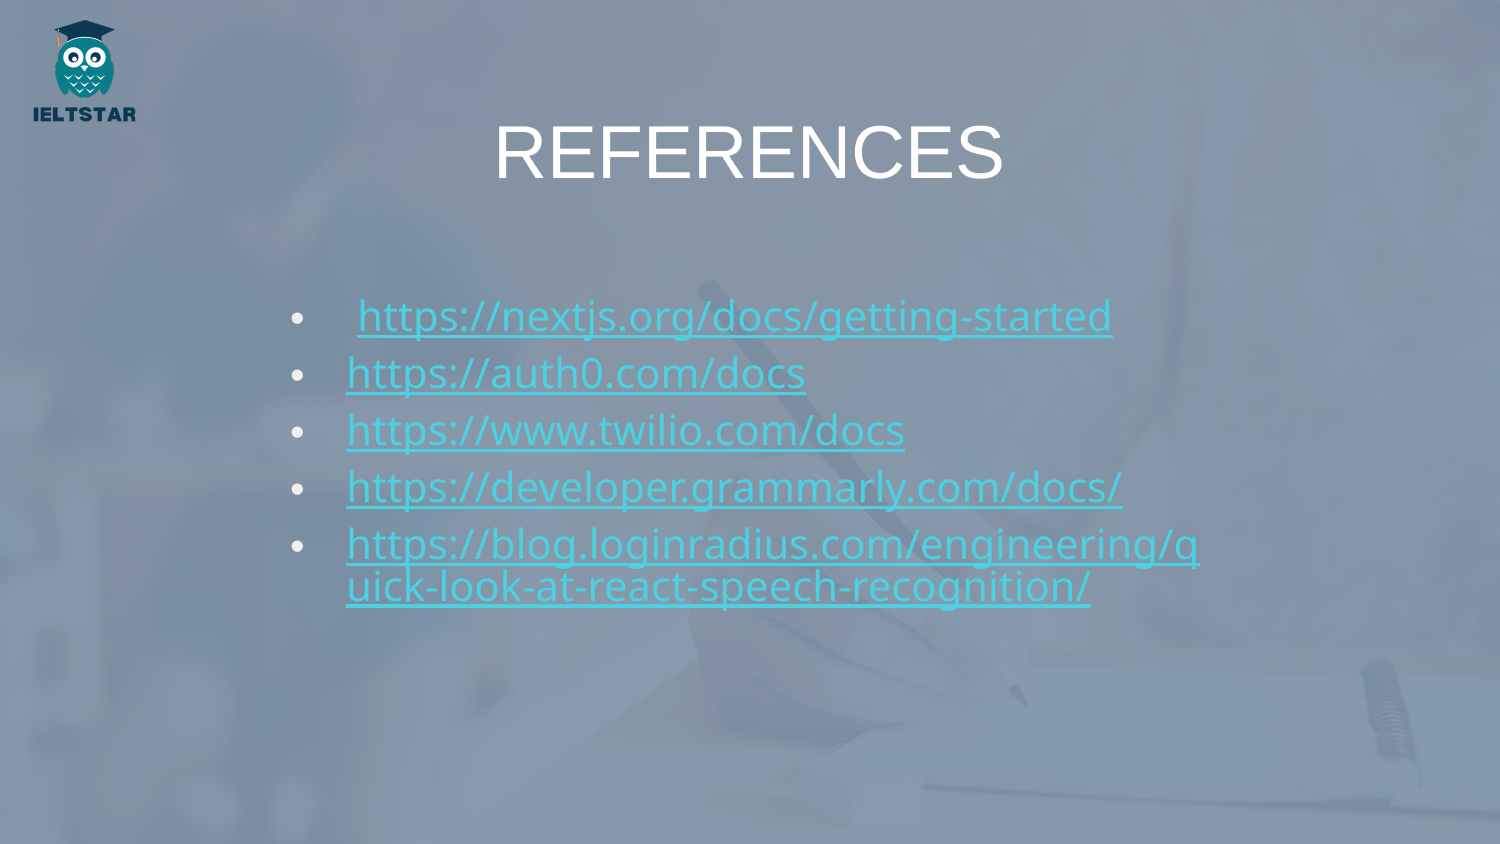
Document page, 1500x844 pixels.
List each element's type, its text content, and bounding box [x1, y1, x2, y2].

title REFERENCES [51, 79, 1449, 218]
text_box https://nextjs.org/docs/getting-started https://auth0.com/docs https://www.twilio.com/docs https://developer.grammarly.com/docs/ https://blog.loginradius.com/engineering/quick-look-at-react-speech-recognition/ [254, 232, 1227, 583]
picture [21, 15, 147, 141]
